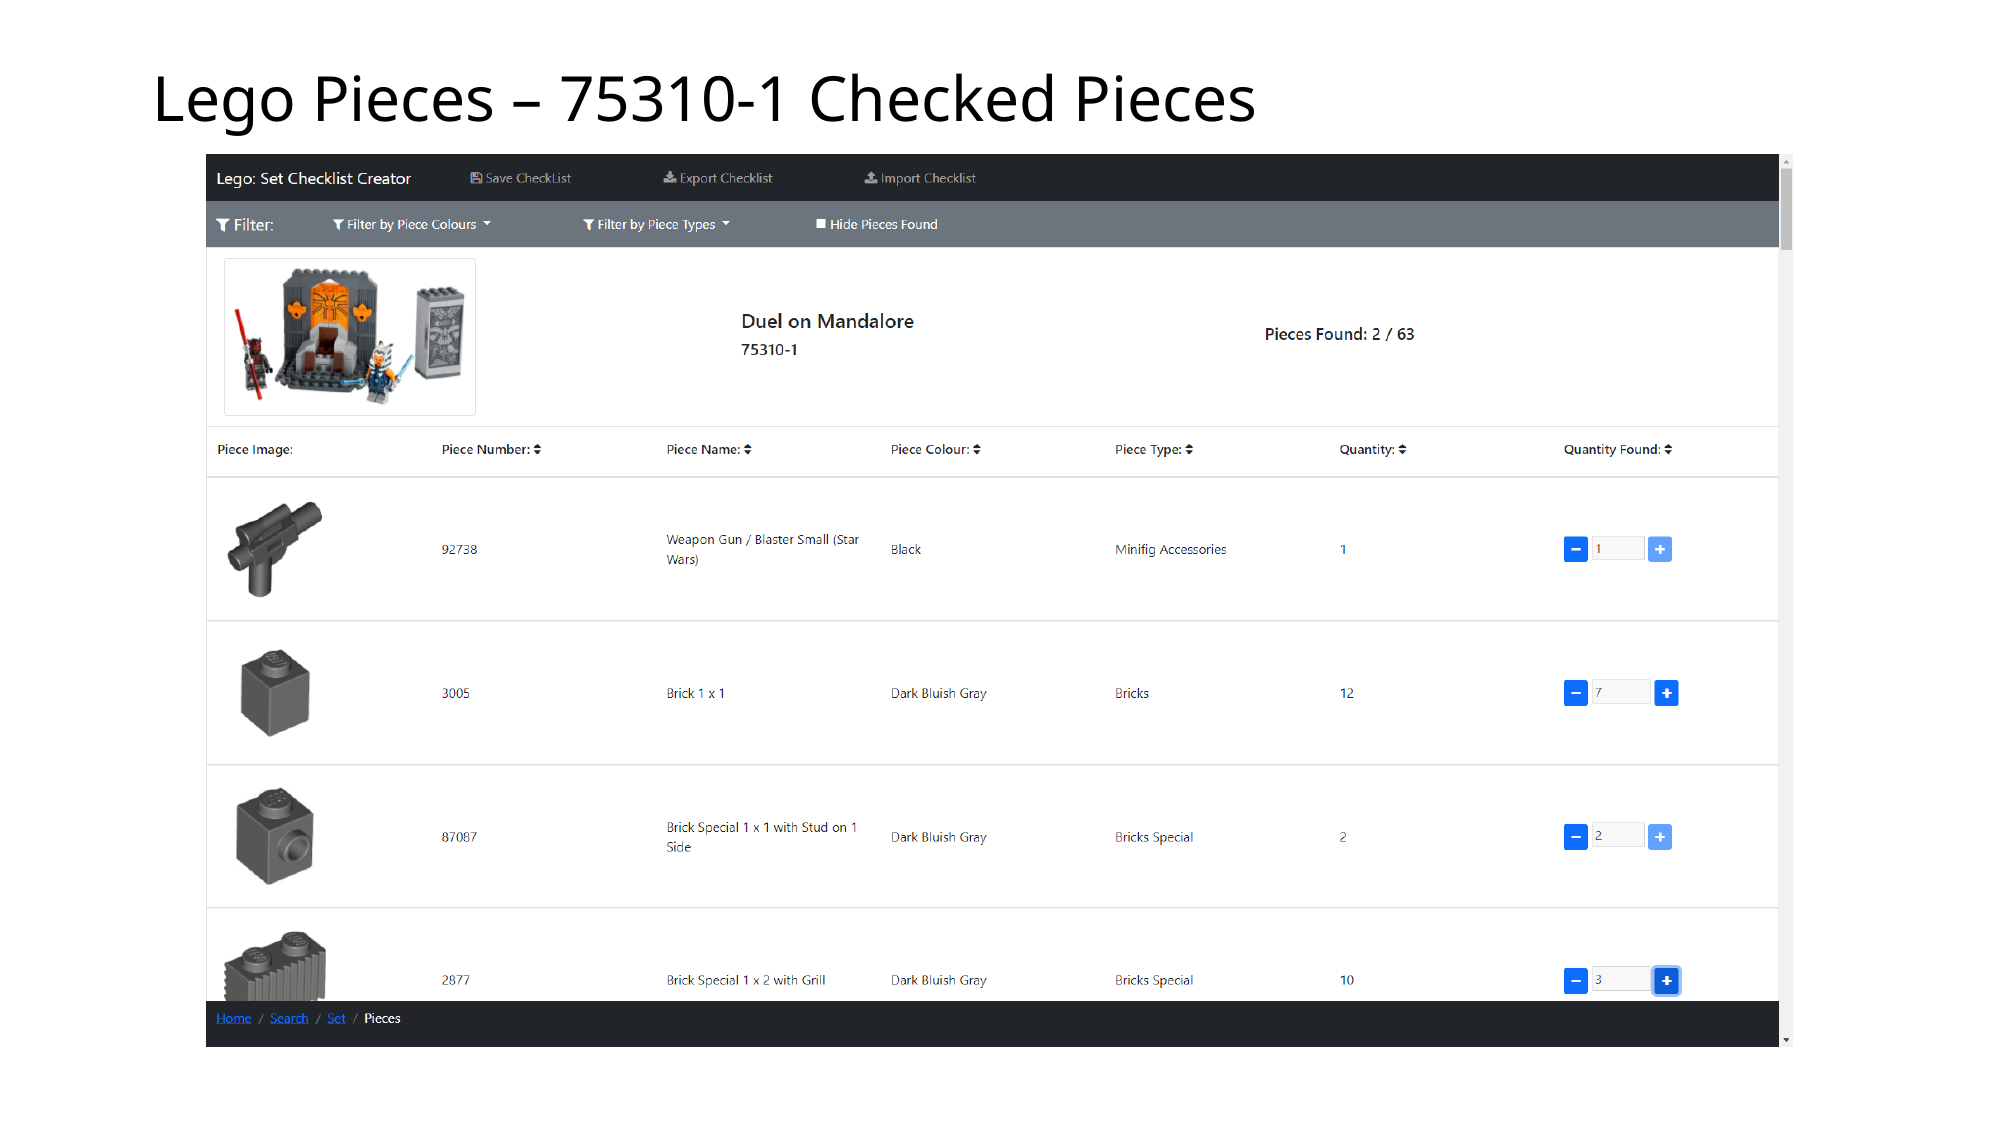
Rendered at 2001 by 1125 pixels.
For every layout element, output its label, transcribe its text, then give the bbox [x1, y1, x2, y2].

title Lego Pieces – 75310-1 Checked Pieces [137, 59, 1863, 143]
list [206, 154, 1793, 1047]
